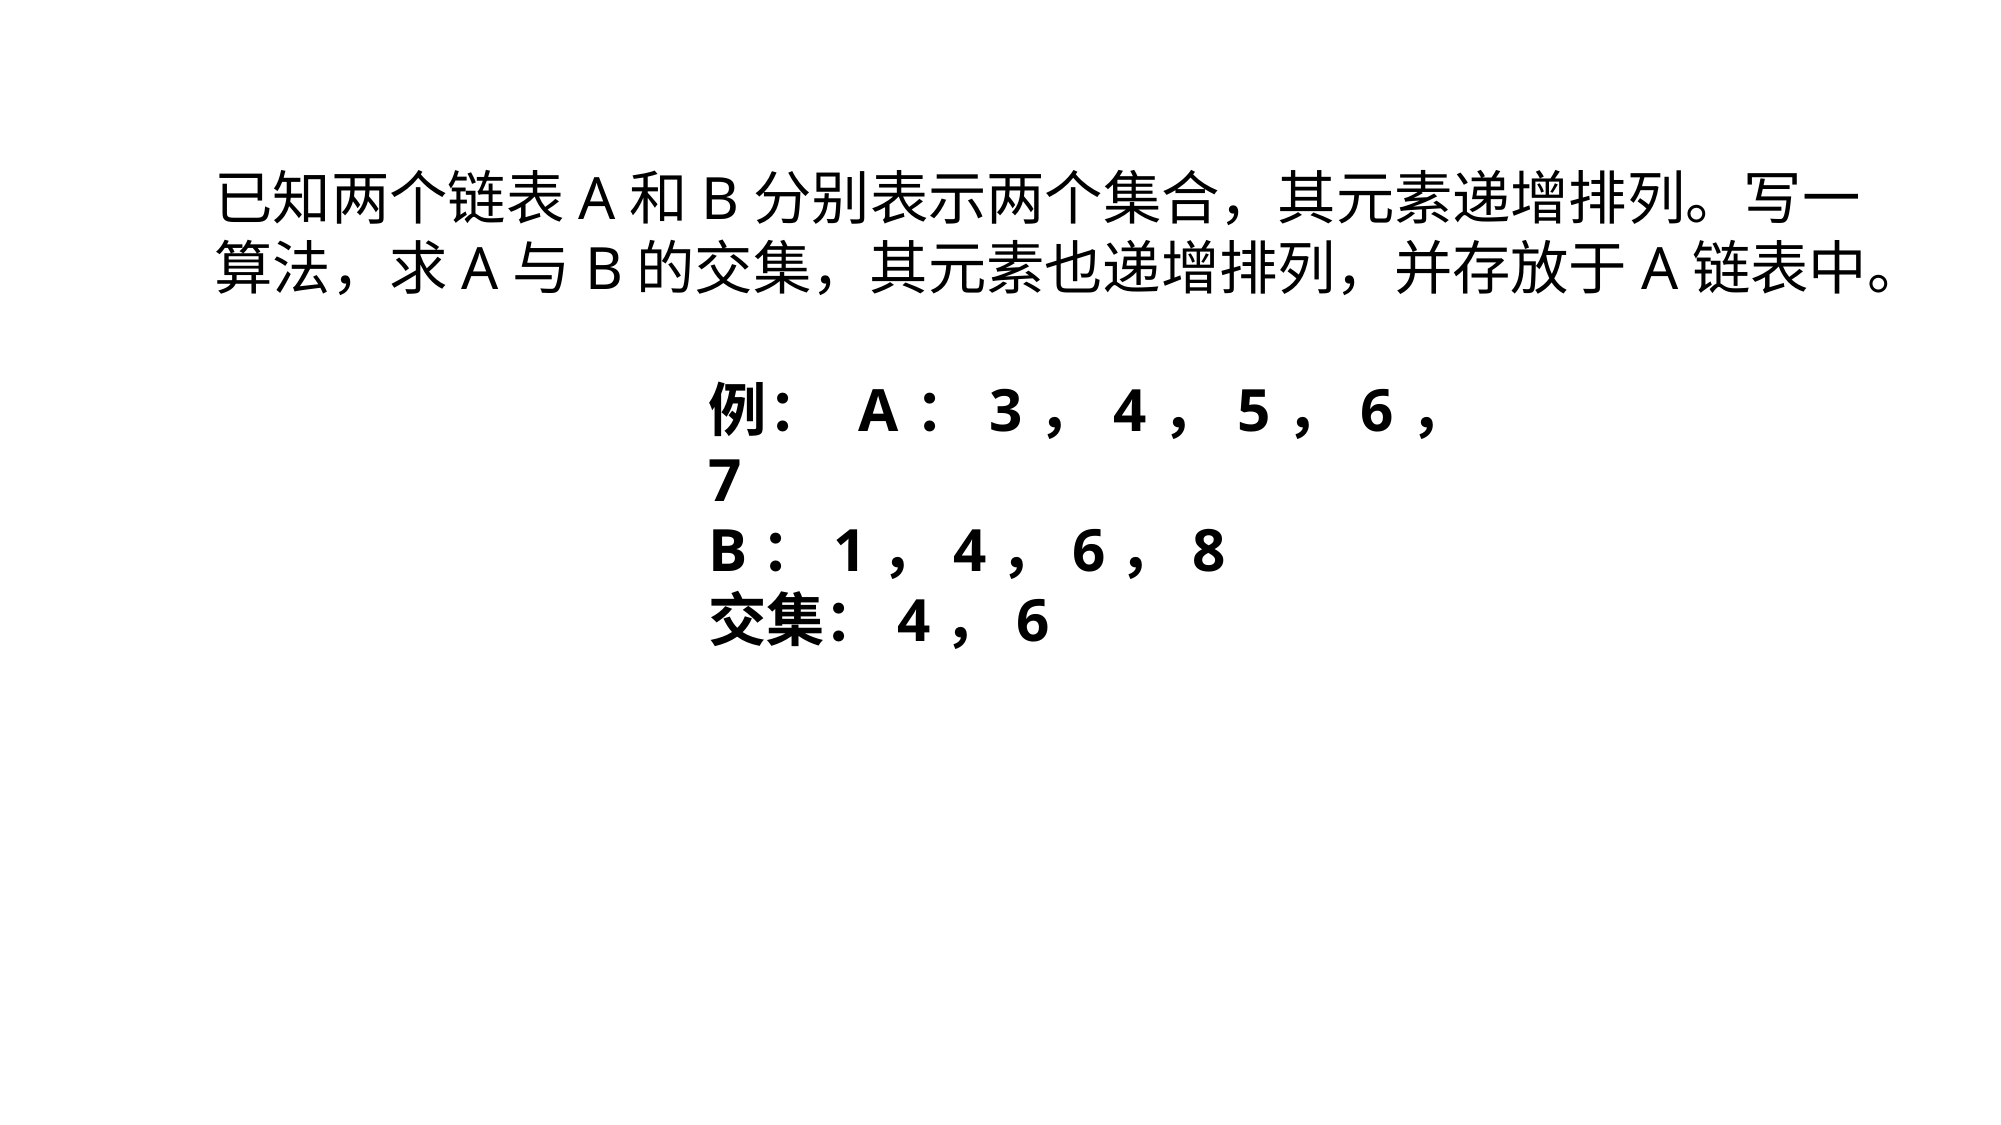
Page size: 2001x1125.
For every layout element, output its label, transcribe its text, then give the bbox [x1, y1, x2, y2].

text_box 例： A：3，4，5，6，7 B：1，4，6，8 交集：4，6 [693, 365, 1498, 760]
text_box 已知两个链表A和B分别表示两个集合，其元素递增排列。写一算法，求A与B的交集，其元素也递增排列，并存放于A链表中。 [200, 153, 1900, 309]
